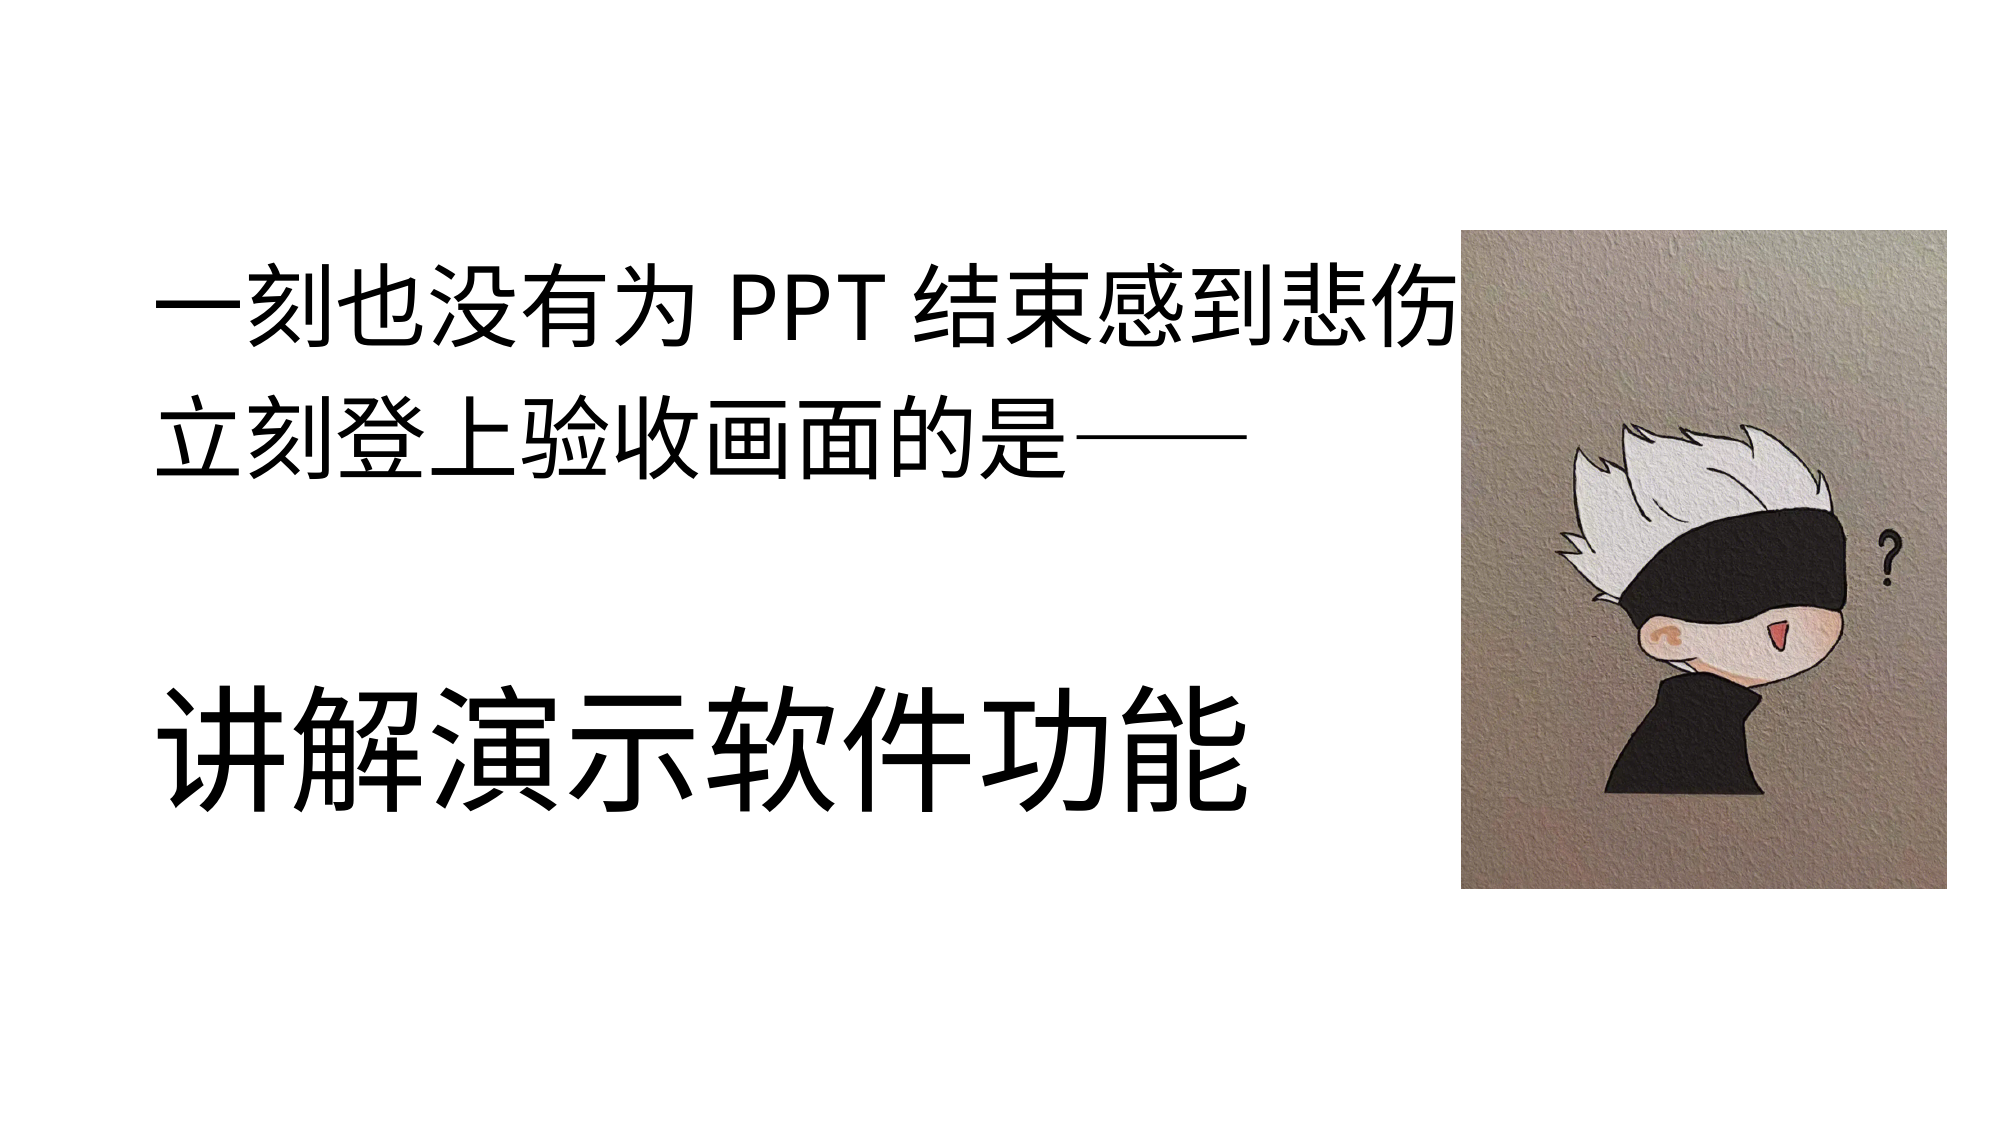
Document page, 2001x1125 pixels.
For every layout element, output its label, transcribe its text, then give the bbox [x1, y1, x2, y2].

title 一刻也没有为PPT结束感到悲伤 [137, 59, 1863, 386]
picture [1461, 230, 1947, 889]
list 立刻登上验收画面的是—— 讲解演示软件功能 [137, 386, 1863, 1014]
